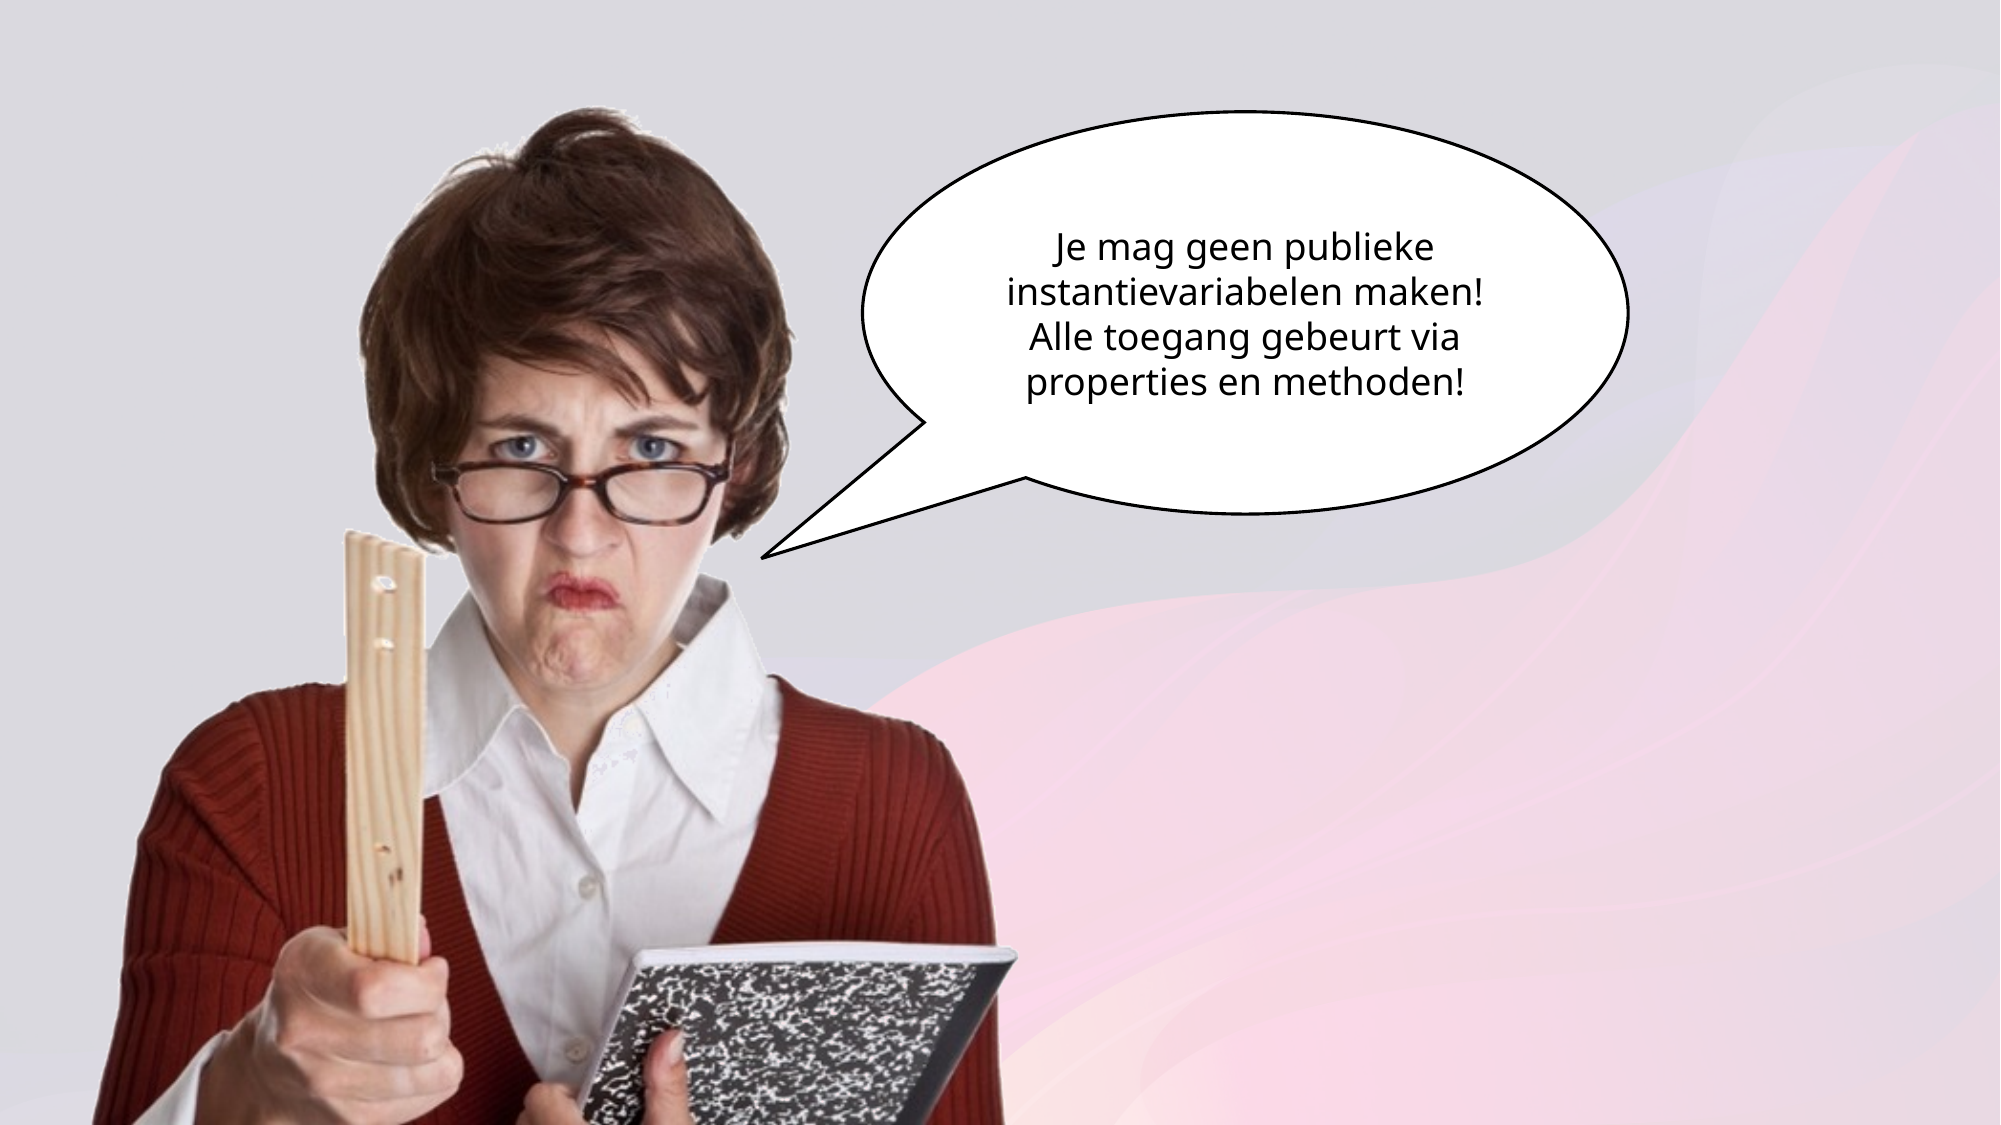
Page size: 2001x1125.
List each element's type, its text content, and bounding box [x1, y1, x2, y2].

text_box Je mag geen publieke instantievariabelen maken! Alle toegang gebeurt via properties en methoden! [1385, 123, 1630, 502]
picture [0, 87, 1385, 1125]
